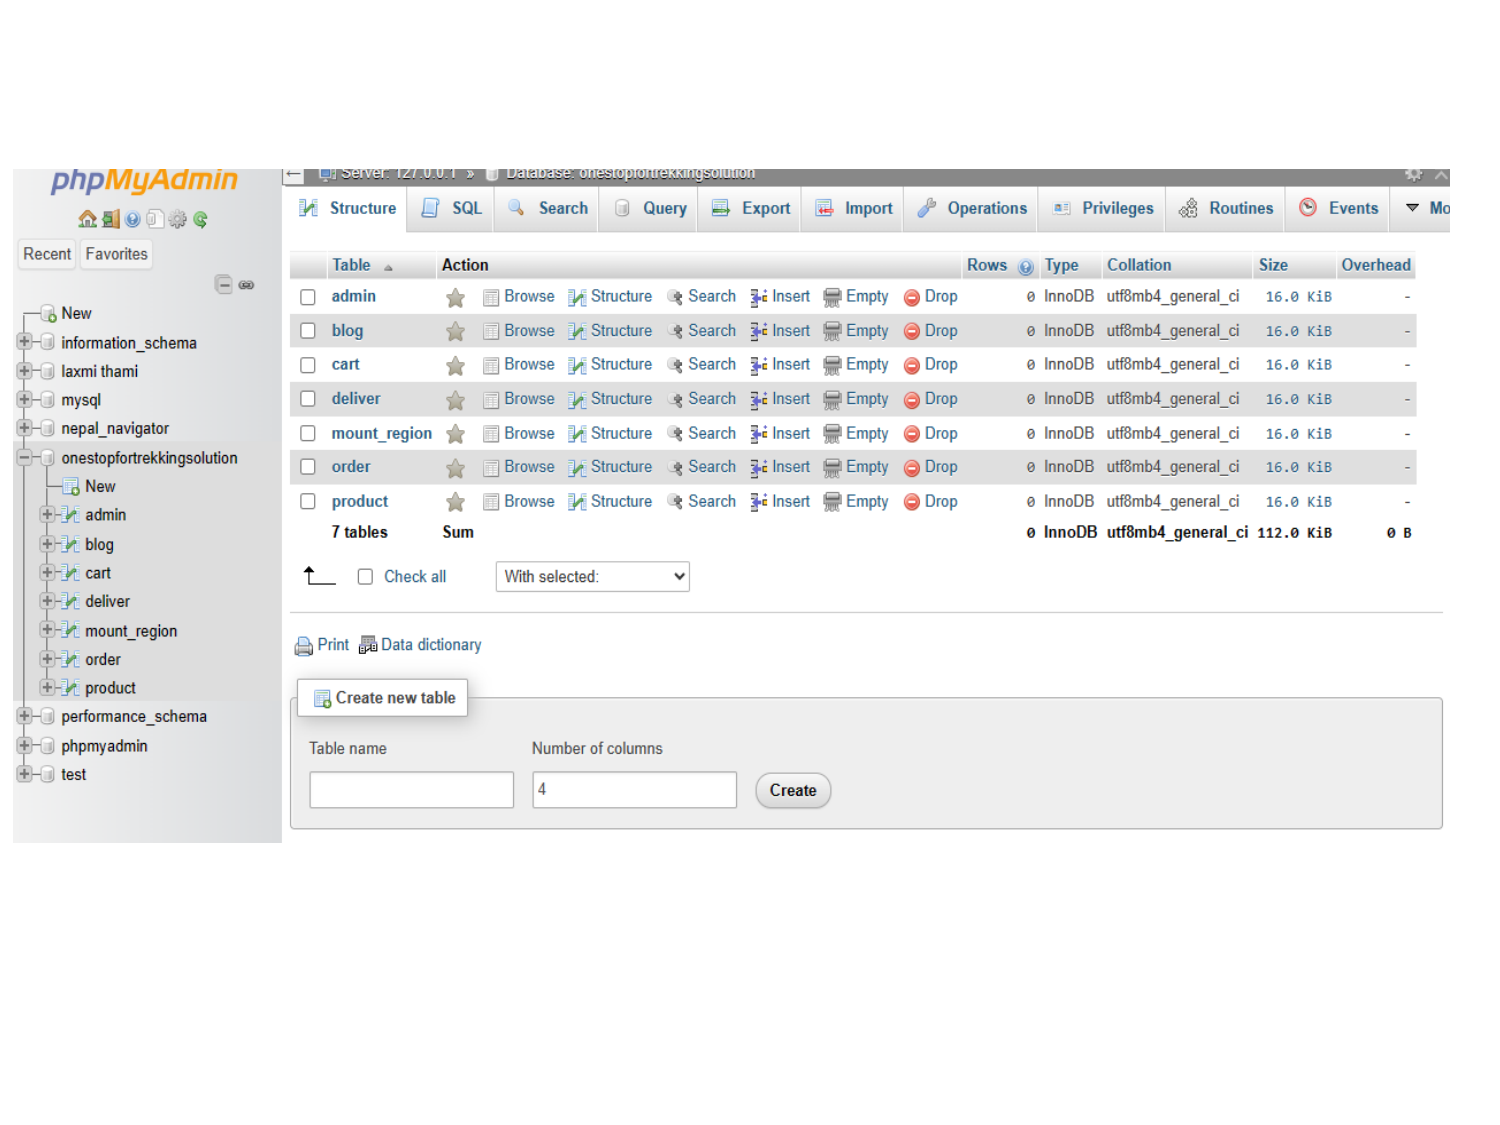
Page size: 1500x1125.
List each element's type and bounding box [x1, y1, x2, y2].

picture [0, 169, 1450, 843]
